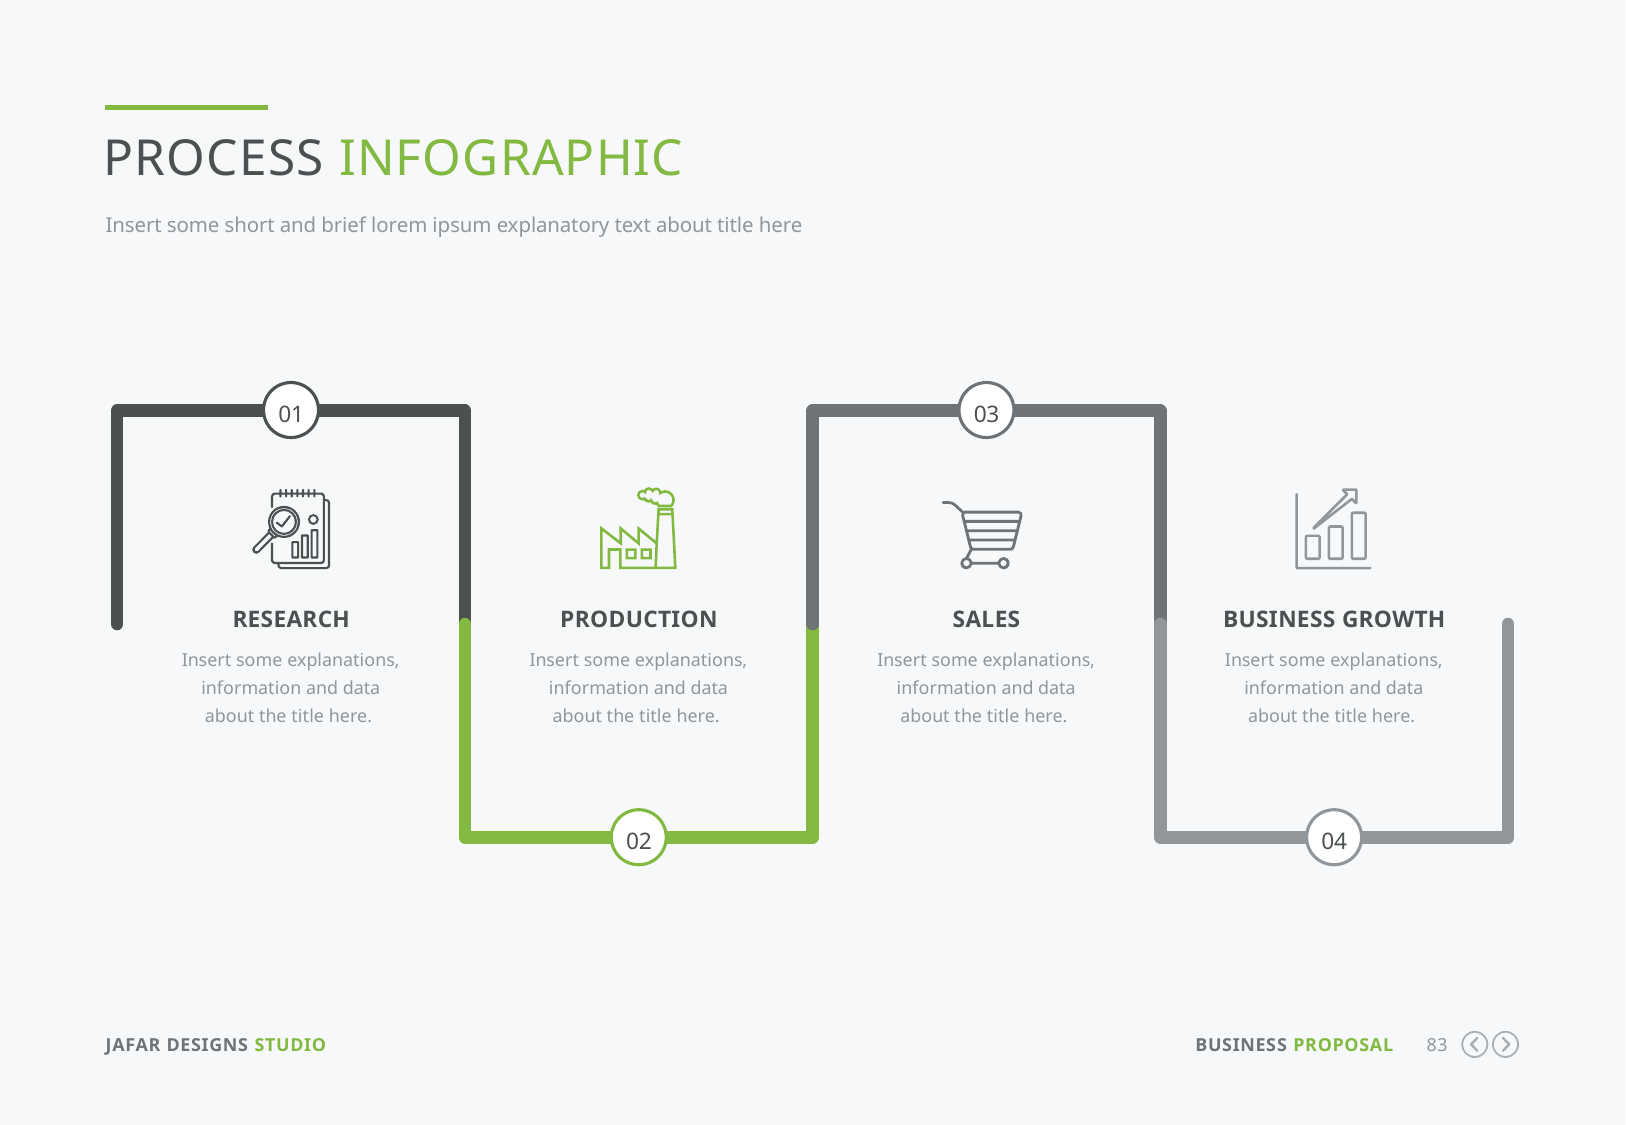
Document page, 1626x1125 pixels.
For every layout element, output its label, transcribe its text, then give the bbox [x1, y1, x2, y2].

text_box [871, 604, 1102, 728]
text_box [176, 604, 406, 728]
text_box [263, 382, 319, 438]
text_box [1219, 604, 1449, 728]
list process Infographic [103, 125, 1518, 188]
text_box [523, 604, 754, 728]
text_box [812, 410, 1161, 625]
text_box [958, 382, 1014, 438]
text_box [1306, 809, 1362, 865]
text_box [1295, 493, 1372, 570]
list Insert some short and brief lorem ipsum explanatory text about title here [105, 209, 1519, 241]
text_box [117, 410, 465, 625]
text_box [252, 488, 331, 570]
text_box [1160, 624, 1508, 838]
text_box [1312, 488, 1358, 530]
text_box [600, 487, 677, 570]
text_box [611, 809, 667, 865]
text_box [464, 624, 813, 838]
text_box [941, 501, 1023, 570]
